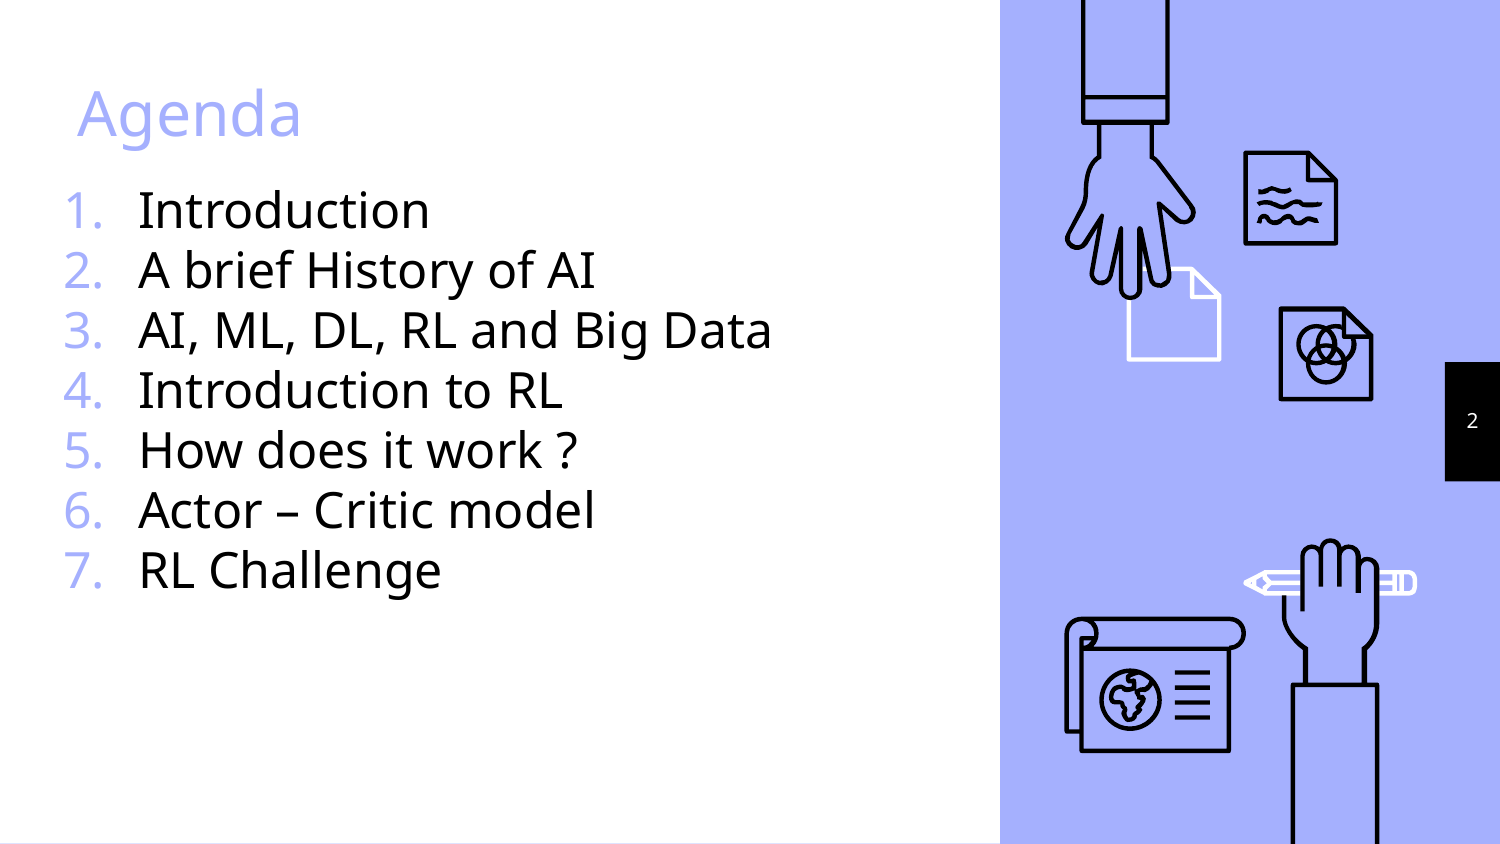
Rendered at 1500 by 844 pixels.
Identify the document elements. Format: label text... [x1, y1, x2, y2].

slide_number 2 [1444, 362, 1500, 482]
list [62, 163, 906, 351]
list Introduction A brief History of AI AI, ML, DL, RL and Big Data Introduction to RL How does it work ? Actor – Critic model RL Challenge [35, 163, 879, 686]
title Agenda [62, 22, 906, 163]
